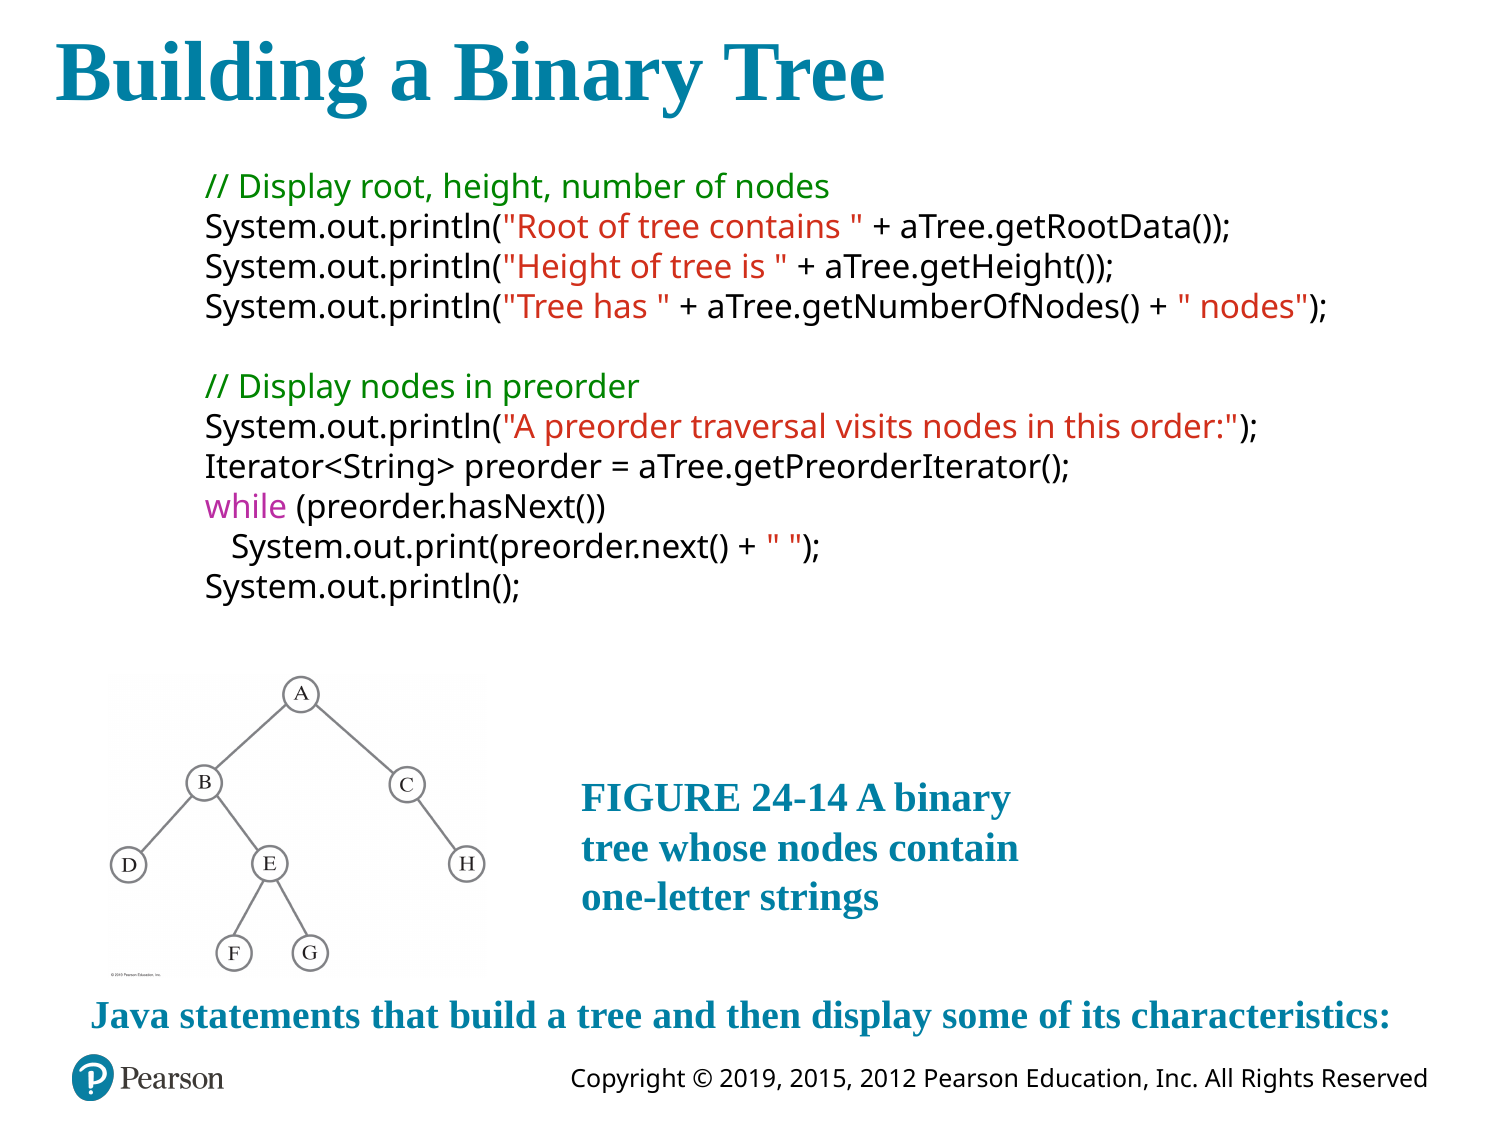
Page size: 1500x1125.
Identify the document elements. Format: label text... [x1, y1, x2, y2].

picture [80, 1063, 106, 1088]
title Building a Binary Tree [40, 0, 1438, 133]
text_box // Display root, height, number of nodes System.out.println("Root of tree contains " + aTree.getRootData()); System.out.println("Height of tree is " + aTree.getHeight()); System.out.println("Tree has " + aTree.getNumberOfNodes() + " nodes"); // Display nodes in preorder System.out.println("A preorder traversal visits nodes in this order:"); Iterator<String> preorder = aTree.getPreorderIterator(); while (preorder.hasNext()) System.out.print(preorder.next() + " "); System.out.println(); [197, 158, 1336, 613]
picture [98, 1054, 224, 1101]
picture [72, 1087, 83, 1101]
list Java statements that build a tree and then display some of its characteristics: [74, 955, 1426, 1053]
picture [108, 673, 487, 979]
text_box FIGURE 24-14 A binary tree whose nodes contain one-letter strings [565, 718, 1037, 935]
picture [72, 1054, 88, 1070]
